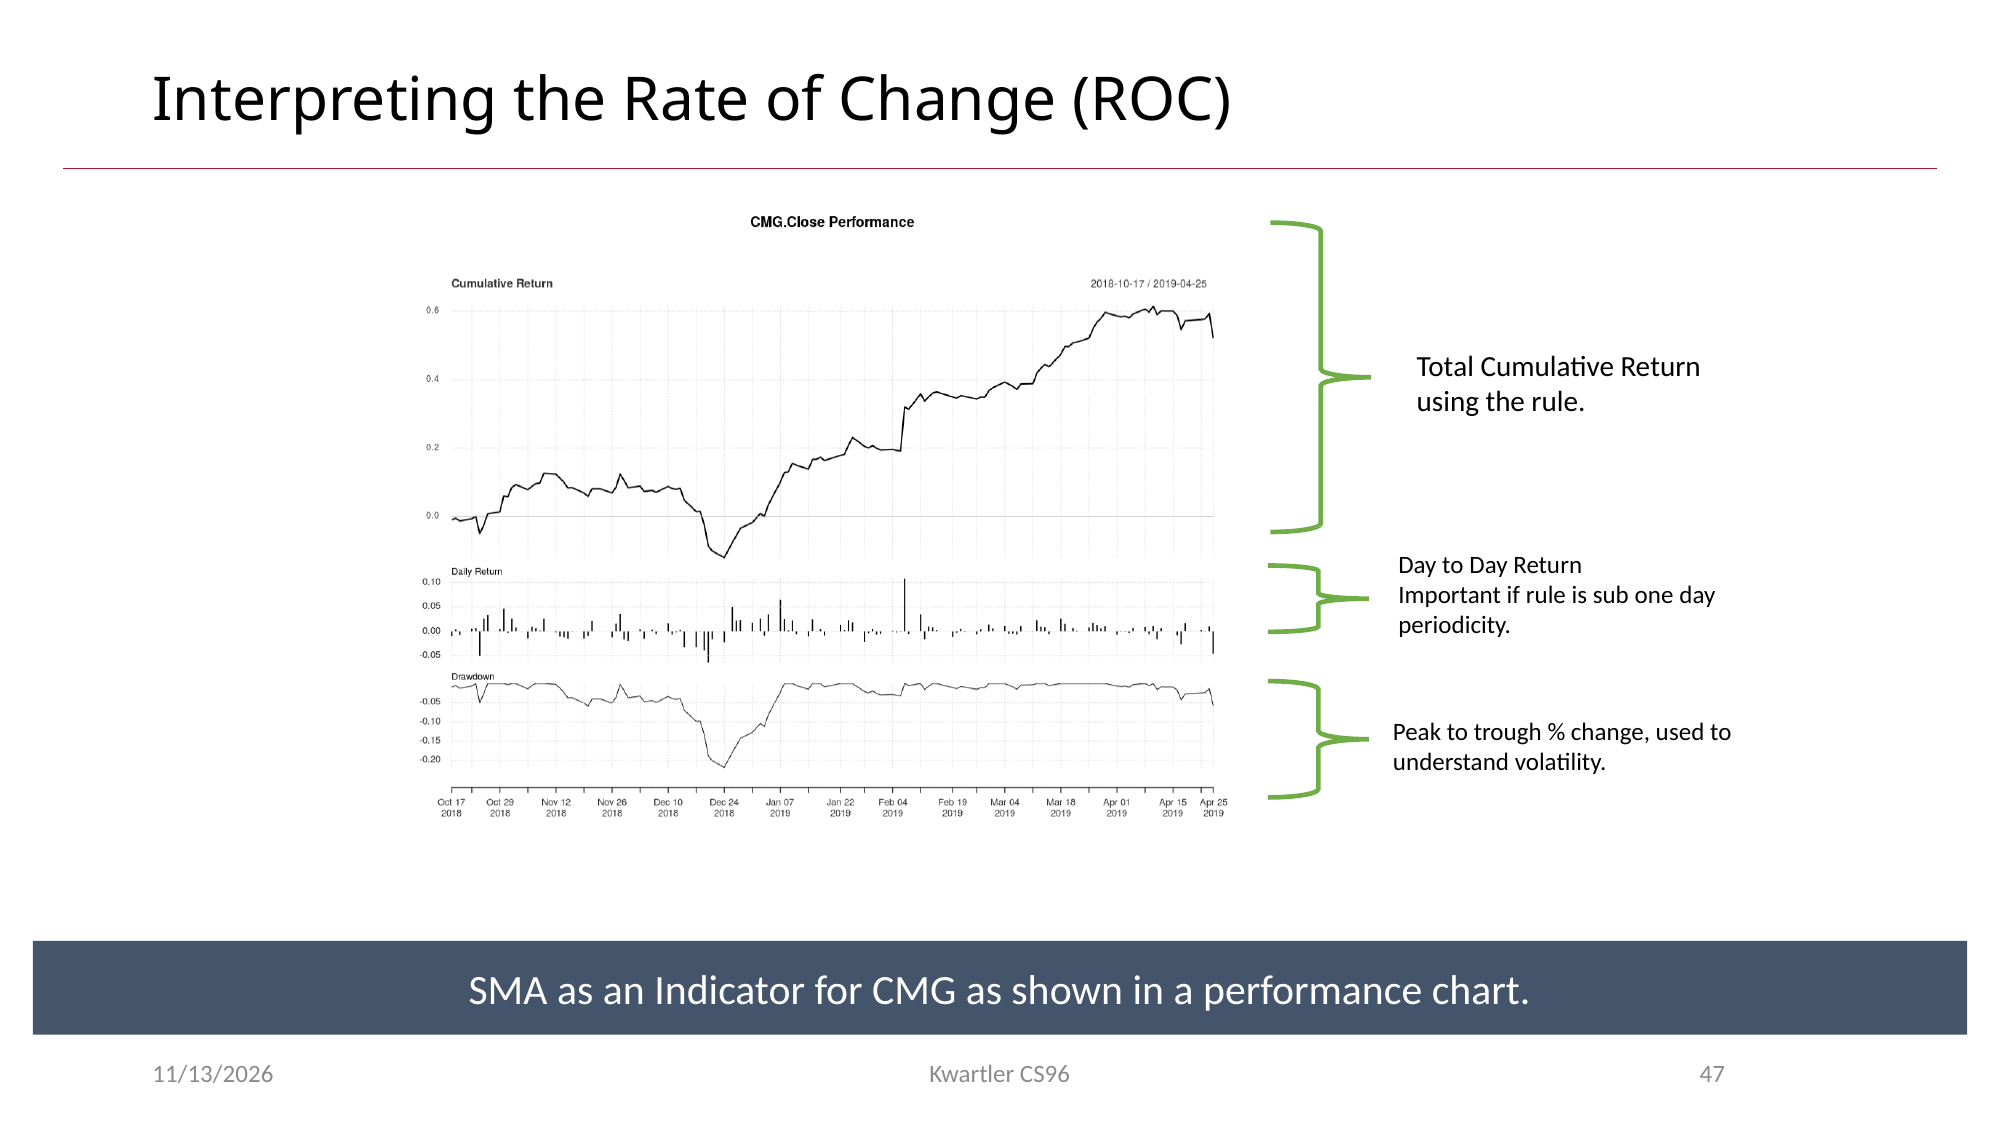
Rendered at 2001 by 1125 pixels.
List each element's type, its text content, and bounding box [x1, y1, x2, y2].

text_box [1267, 564, 1369, 633]
text_box 47 [1412, 1042, 1741, 1103]
picture [403, 201, 1238, 835]
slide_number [137, 1042, 588, 1103]
footer Kwartler CS96 [662, 1042, 1338, 1103]
text_box [1267, 680, 1369, 798]
text_box Day to Day Return Important if rule is sub one day periodicity. [1383, 541, 1781, 646]
text_box SMA as an Indicator for CMG as shown in a performance chart. [32, 940, 1968, 1036]
text_box [1270, 222, 1372, 533]
text_box Peak to trough % change, used to understand volatility. [1378, 708, 1750, 784]
title Interpreting the Rate of Change (ROC) [137, 59, 1863, 142]
text_box Total Cumulative Return using the rule. [1401, 340, 1719, 425]
